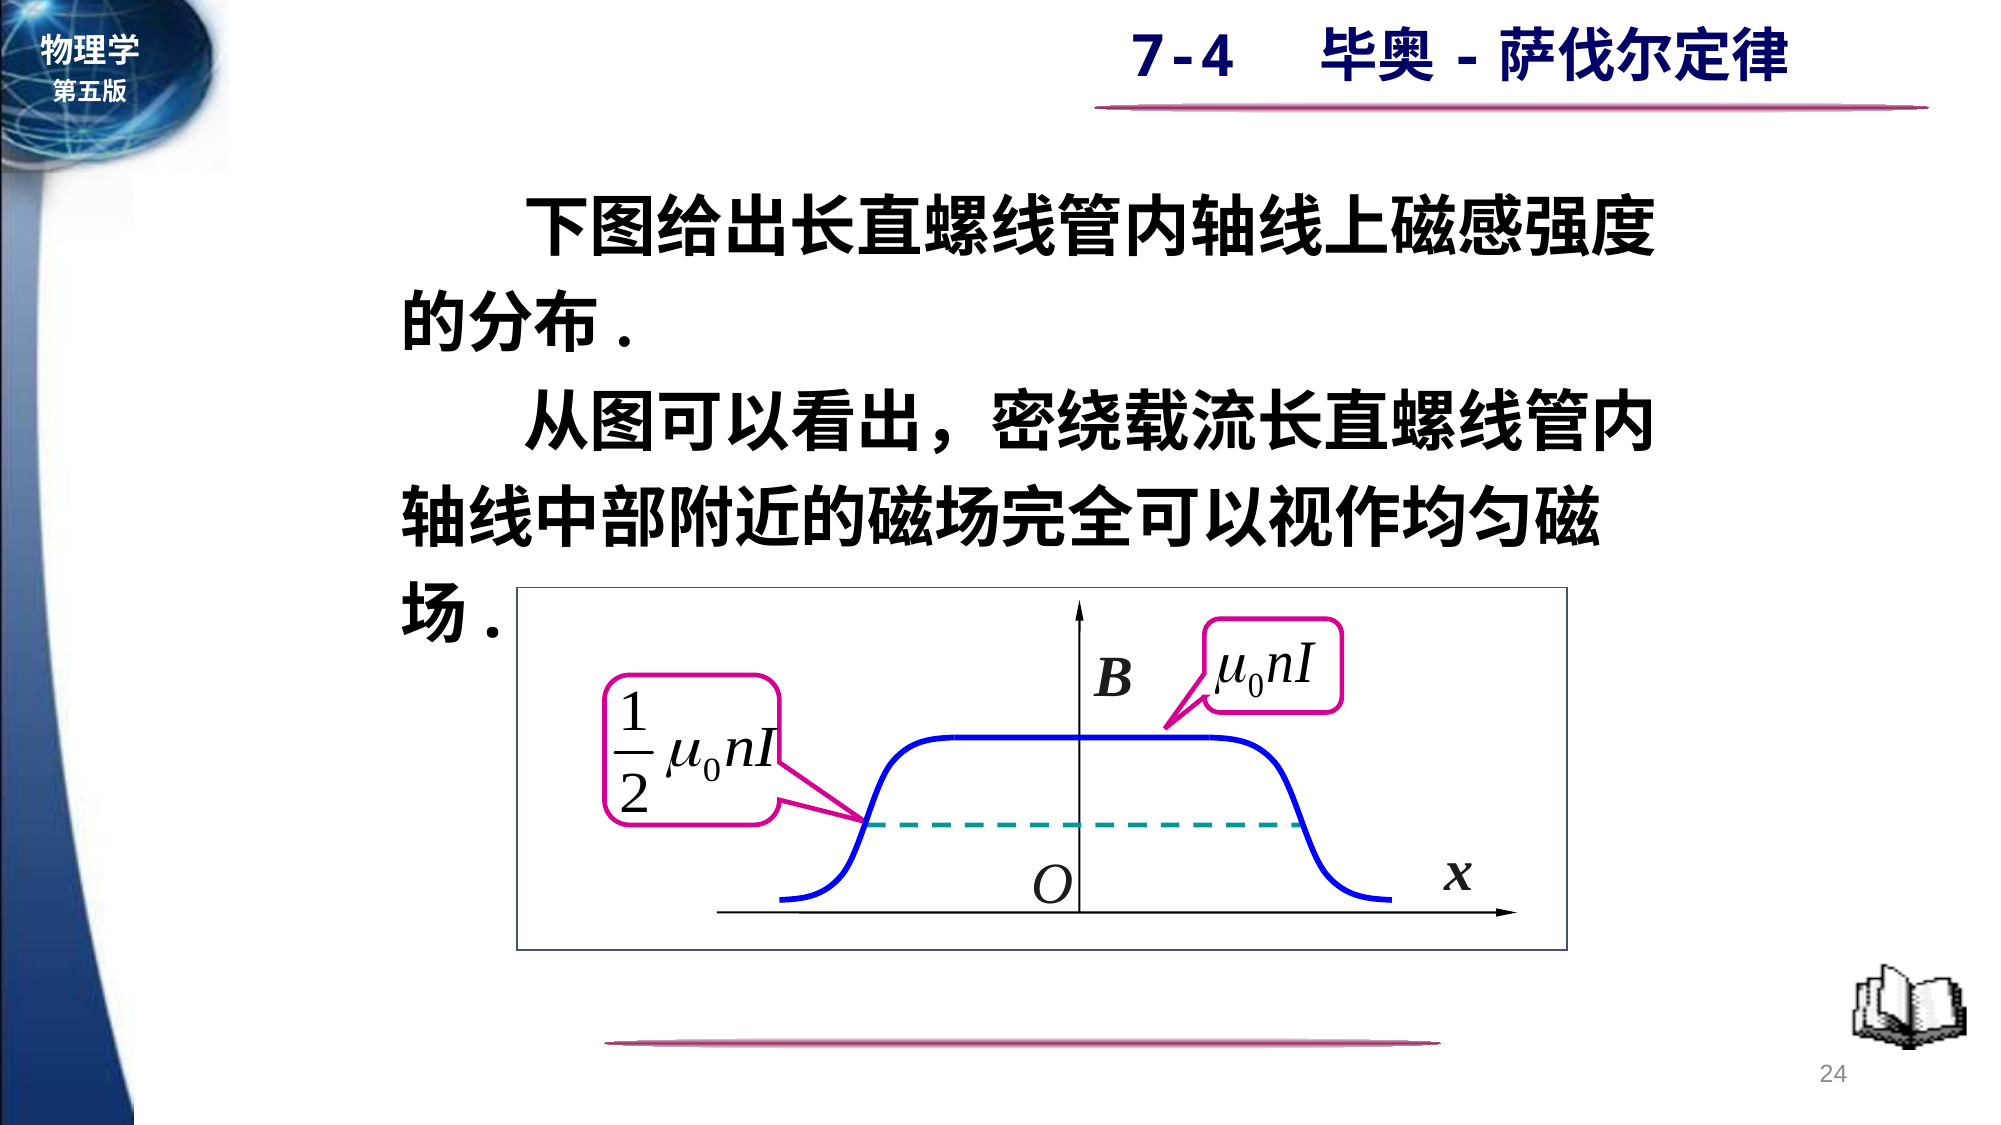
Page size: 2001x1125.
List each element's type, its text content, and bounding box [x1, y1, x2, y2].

text_box 从图可以看出，密绕载流长直螺线管内轴线中部附近的磁场完全可以视作均匀磁场. [385, 355, 1697, 659]
text_box 下图给出长直螺线管内轴线上磁感强度的分布. [385, 160, 1674, 355]
picture [0, 0, 229, 1125]
picture [1850, 962, 1967, 1050]
slide_number 24 [1412, 1042, 1863, 1103]
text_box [516, 587, 1567, 950]
